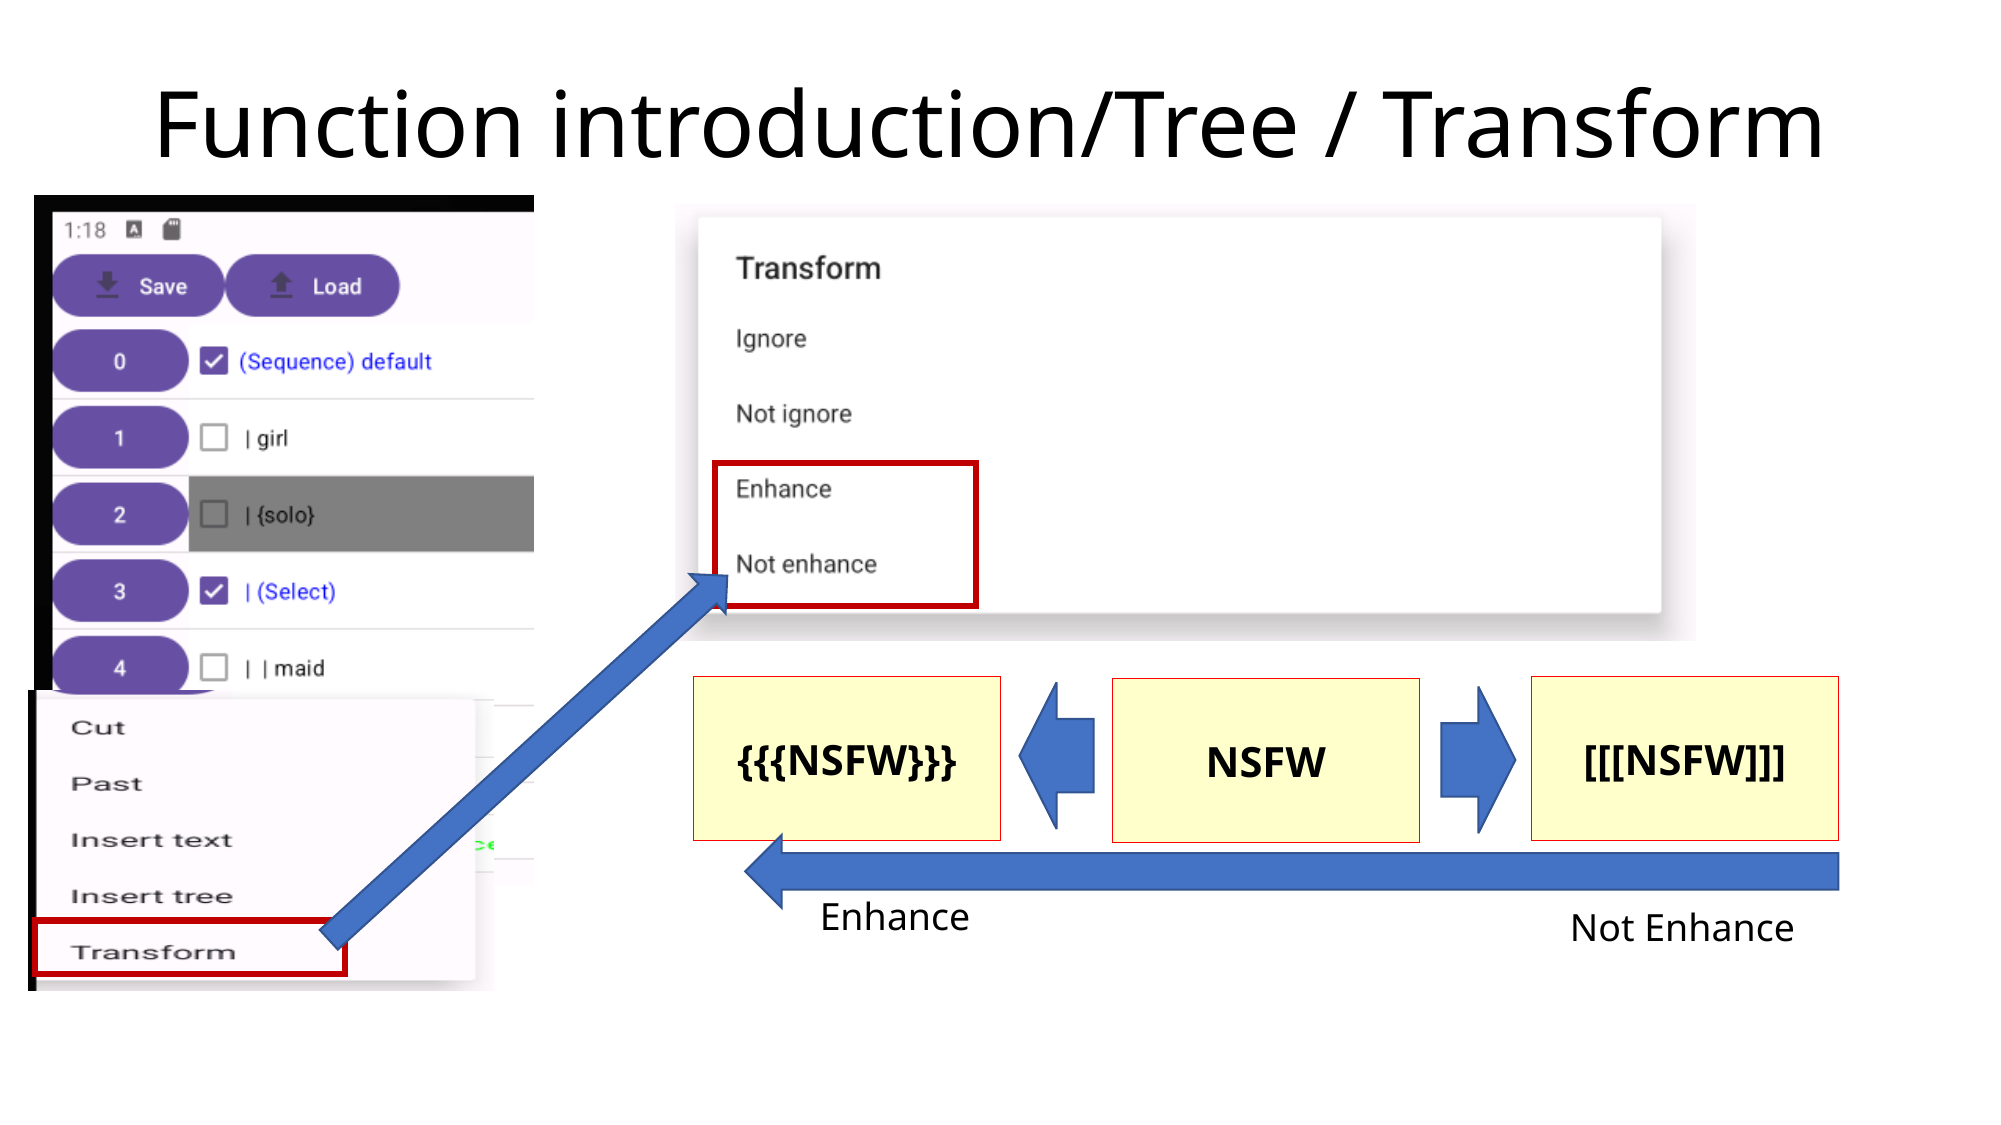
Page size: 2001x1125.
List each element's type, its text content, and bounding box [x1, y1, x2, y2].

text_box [693, 676, 1863, 958]
picture [675, 204, 1696, 641]
text_box [534, 604, 678, 772]
title Function introduction/Tree / Transform [137, 59, 1863, 196]
picture [28, 195, 534, 991]
